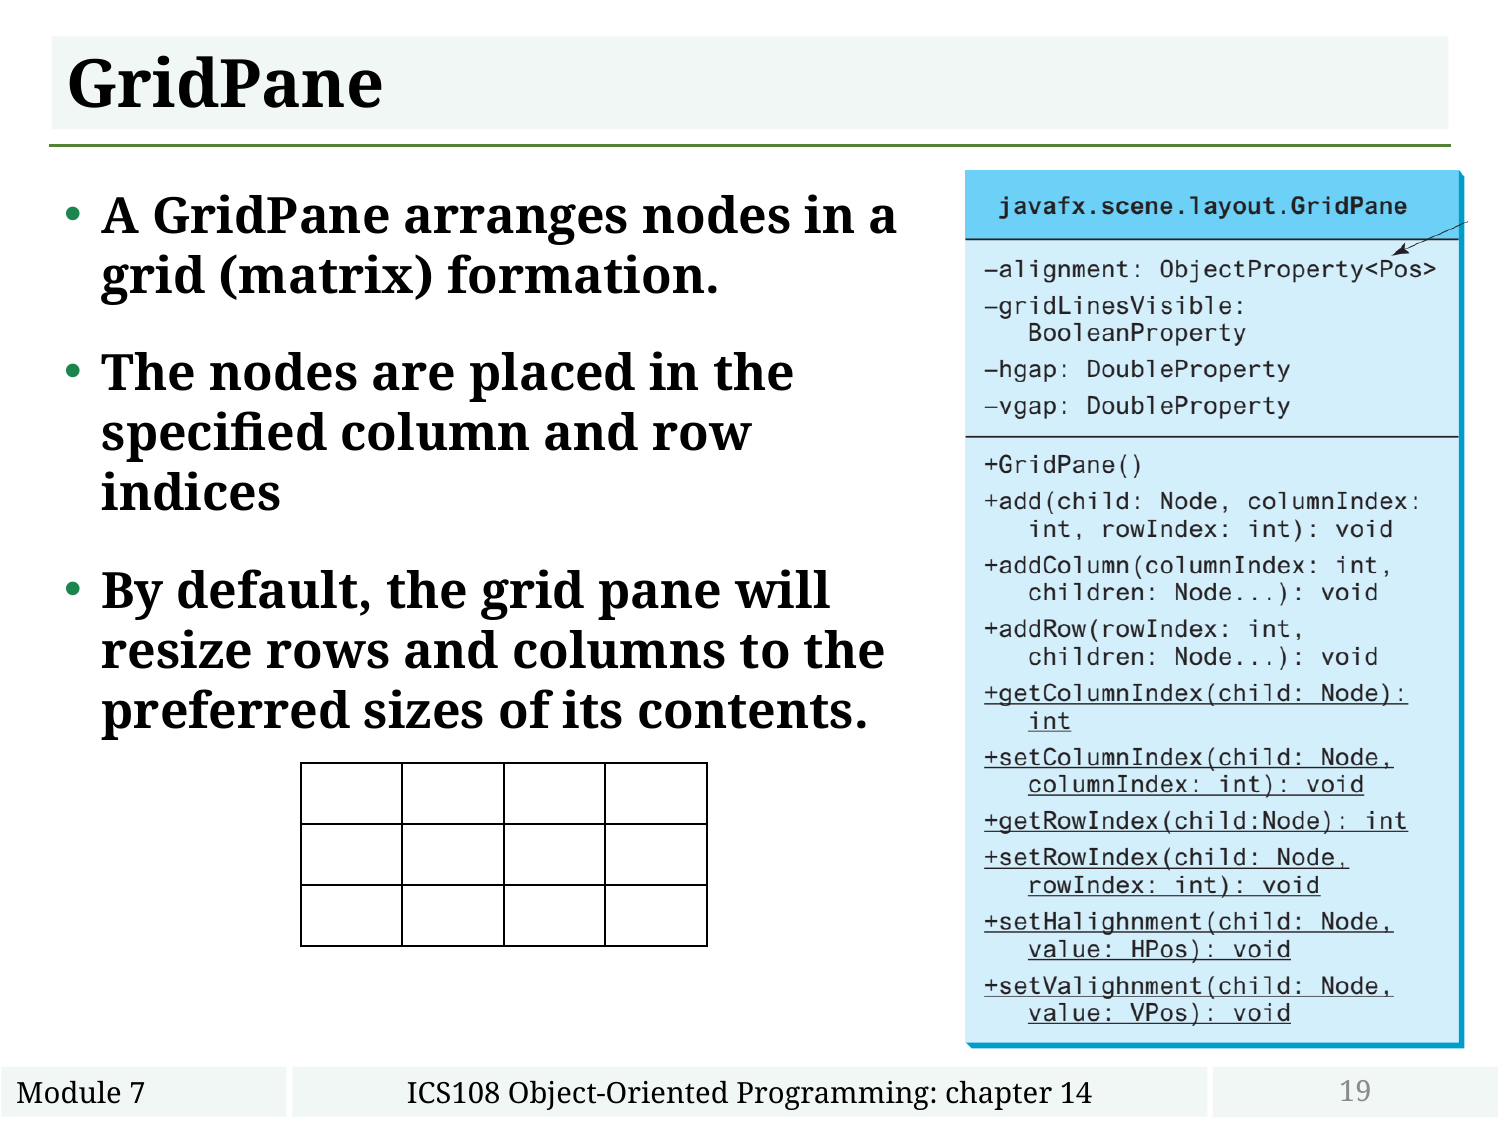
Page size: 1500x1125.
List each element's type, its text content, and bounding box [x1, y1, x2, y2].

table_header [606, 764, 706, 823]
picture [958, 163, 1468, 1049]
table_header [505, 764, 604, 823]
table_header [403, 764, 503, 823]
table_cell [505, 886, 604, 945]
table_cell [505, 825, 604, 884]
table_cell [302, 886, 401, 945]
table_header [302, 764, 401, 823]
table_cell [403, 886, 503, 945]
table_cell [606, 886, 706, 945]
title GridPane [51, 36, 1449, 130]
table_cell [403, 825, 503, 884]
table_cell [606, 825, 706, 884]
table_cell [302, 825, 401, 884]
list A GridPane arranges nodes in a grid (matrix) formation. The nodes are placed in the specified column and row indices By default, the grid pane will resize rows and columns to the preferred sizes of its contents. [49, 175, 958, 1026]
slide_number 19 [1212, 1066, 1498, 1118]
